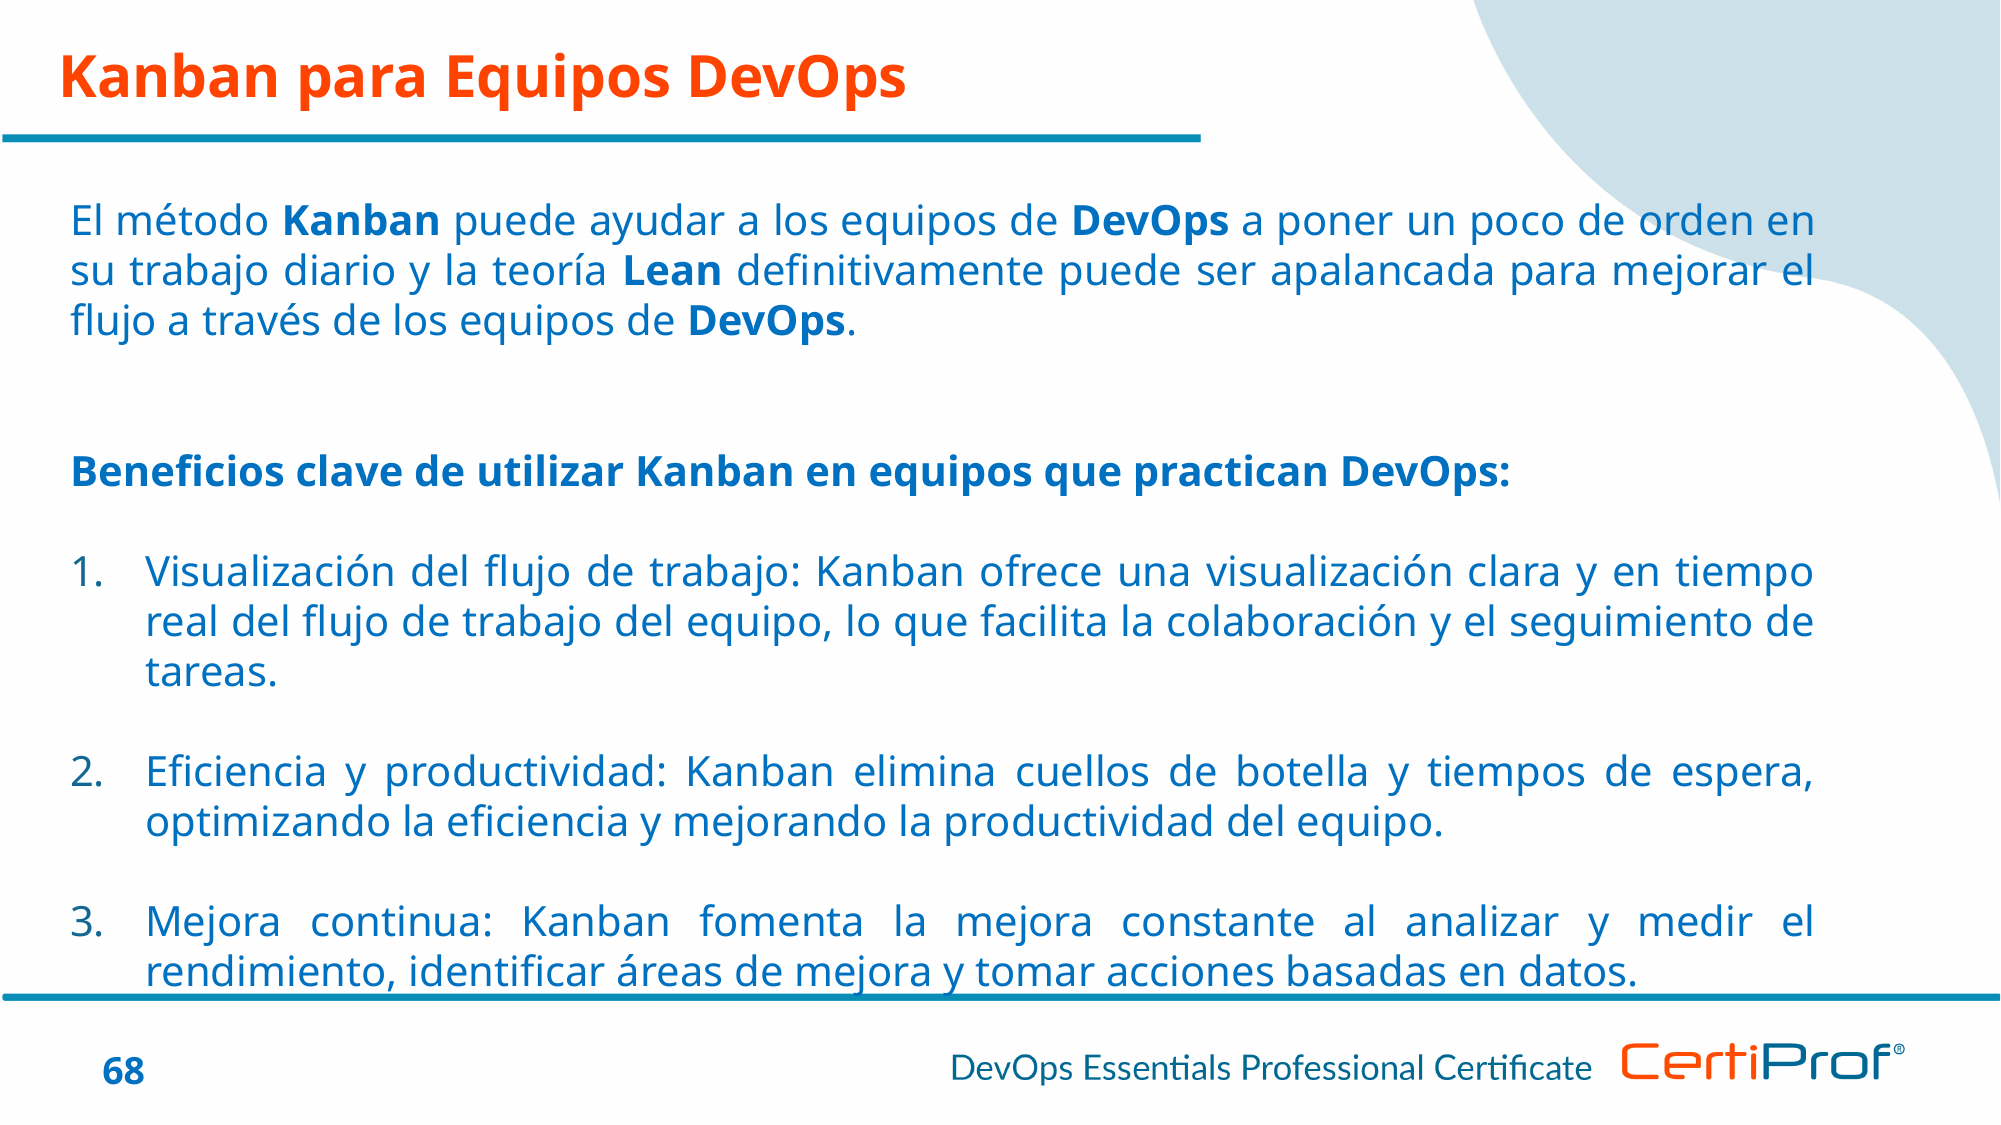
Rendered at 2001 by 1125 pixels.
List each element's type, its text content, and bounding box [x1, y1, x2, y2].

picture [0, 0, 2001, 1125]
text_box Kanban para Equipos DevOps [43, 31, 1046, 118]
text_box El método Kanban puede ayudar a los equipos de DevOps a poner un poco de orden en su trabajo diario y la teoría Lean definitivamente puede ser apalancada para mejorar el flujo a través de los equipos de DevOps. Beneficios clave de utilizar Kanban en equipos que practican DevOps: Visualización del flujo de trabajo: Kanban ofrece una visualización clara y en tiempo real del flujo de trabajo del equipo, lo que facilita la colaboración y el seguimiento de tareas. Eficiencia y productividad: Kanban elimina cuellos de botella y tiempos de espera, optimizando la eficiencia y mejorando la productividad del equipo. Mejora continua: Kanban fomenta la mejora constante al analizar y medir el rendimiento, identificar áreas de mejora y tomar acciones basadas en datos. [55, 186, 1832, 957]
